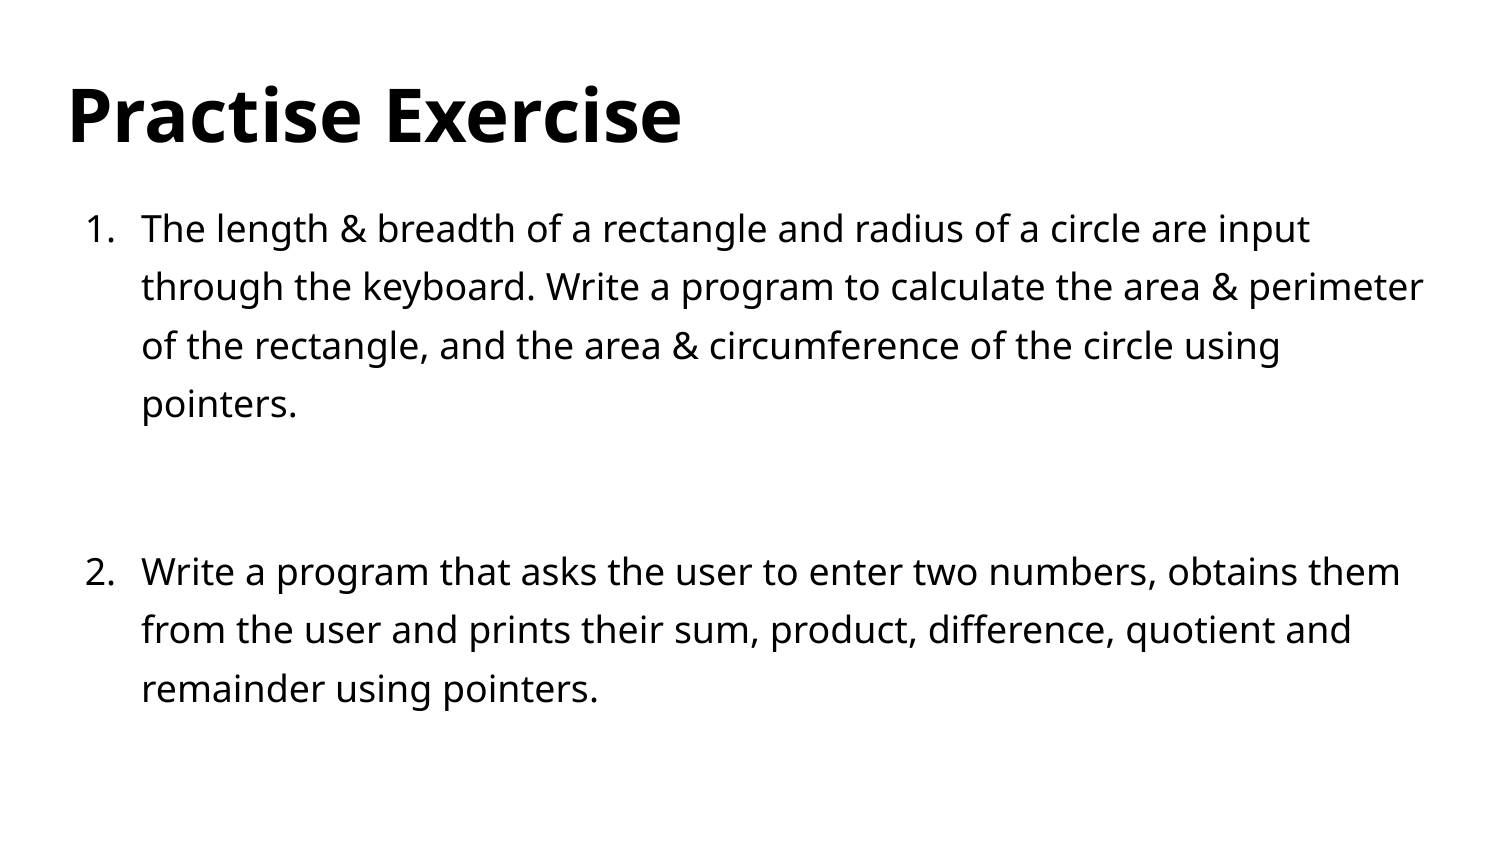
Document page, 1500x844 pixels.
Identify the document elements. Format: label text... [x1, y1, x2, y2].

title Practise Exercise [51, 48, 1449, 179]
list The length & breadth of a rectangle and radius of a circle are input through the keyboard. Write a program to calculate the area & perimeter of the rectangle, and the area & circumference of the circle using pointers. Write a program that asks the user to enter two numbers, obtains them from the user and prints their sum, product, difference, quotient and remainder using pointers. [51, 179, 1457, 778]
